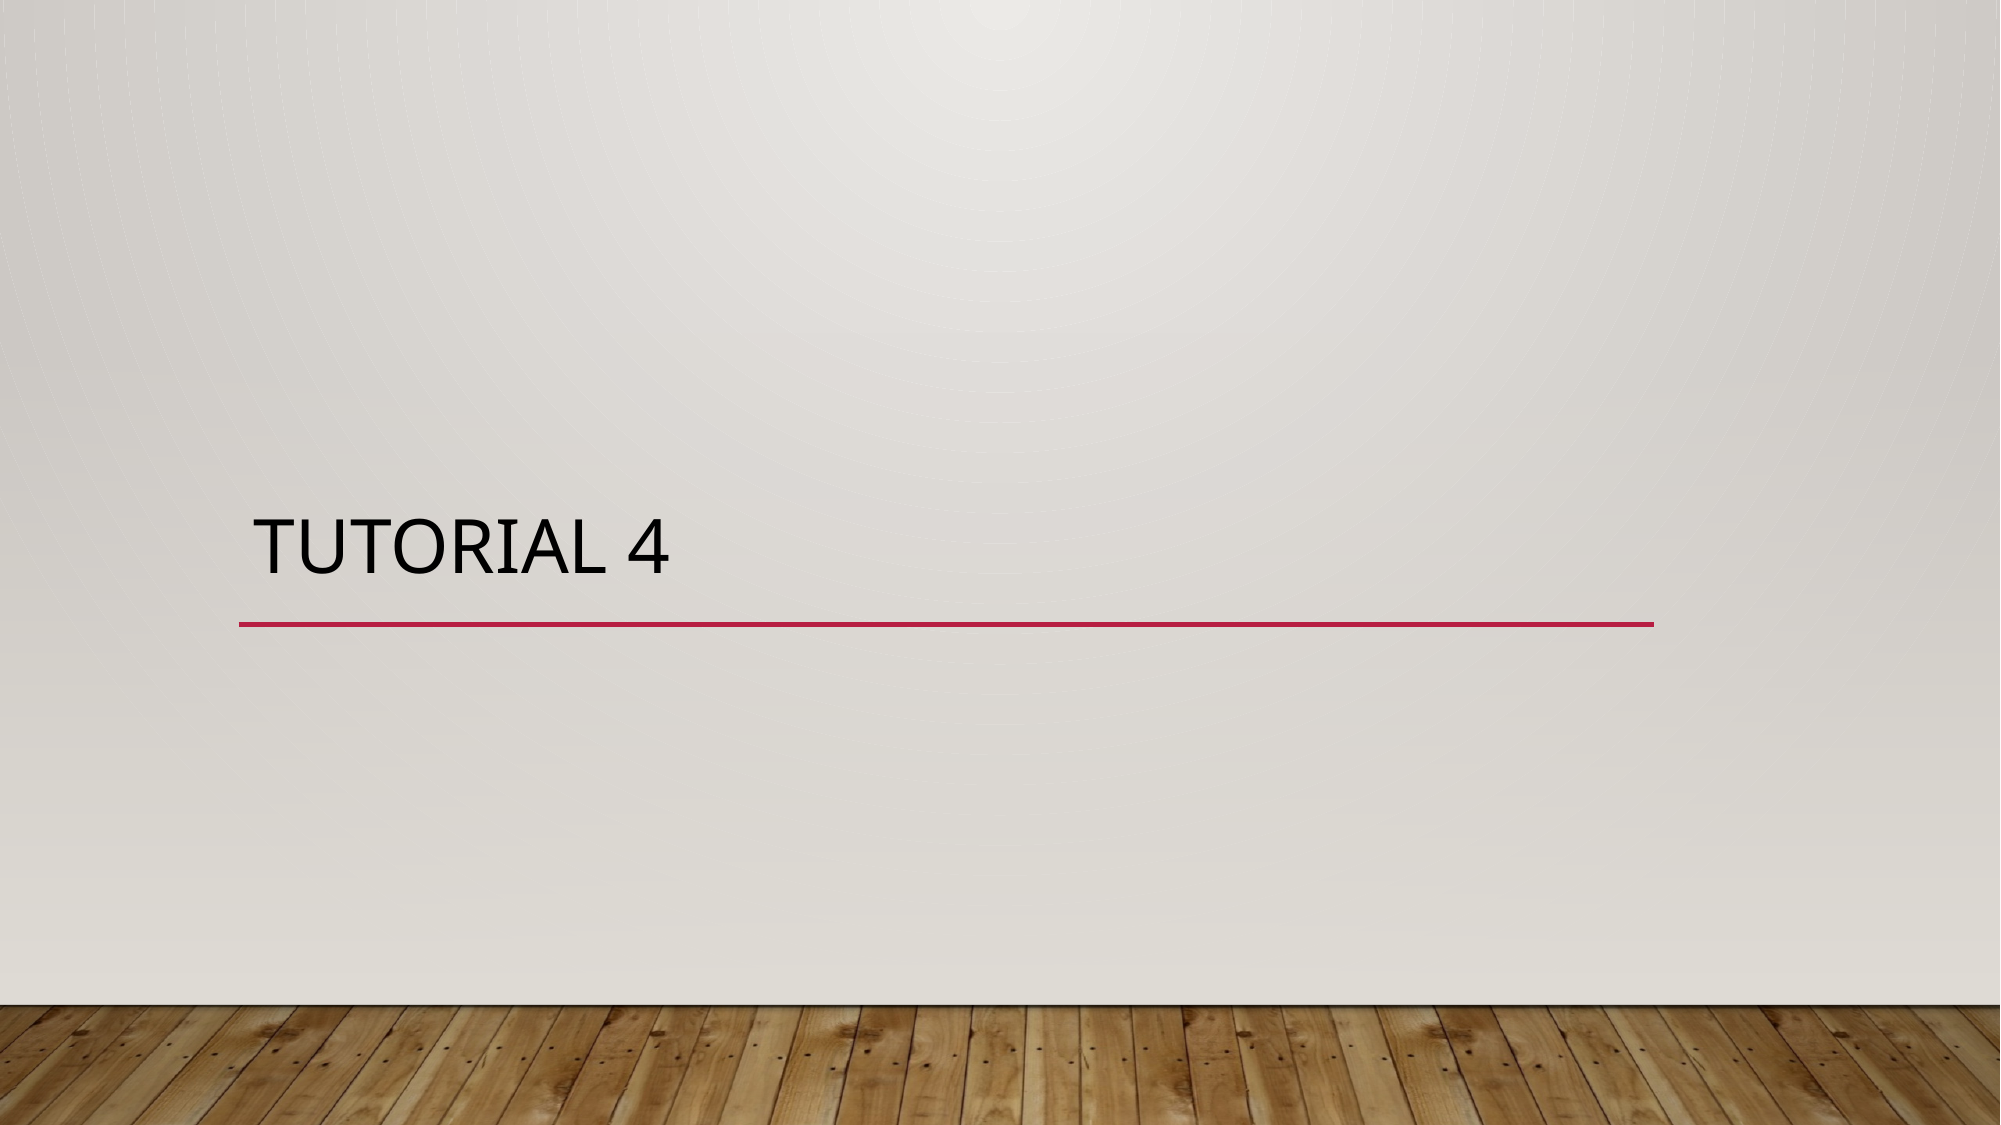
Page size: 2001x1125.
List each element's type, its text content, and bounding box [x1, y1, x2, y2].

picture [0, 1005, 2000, 1125]
title Tutorial 4 [238, 288, 1657, 598]
